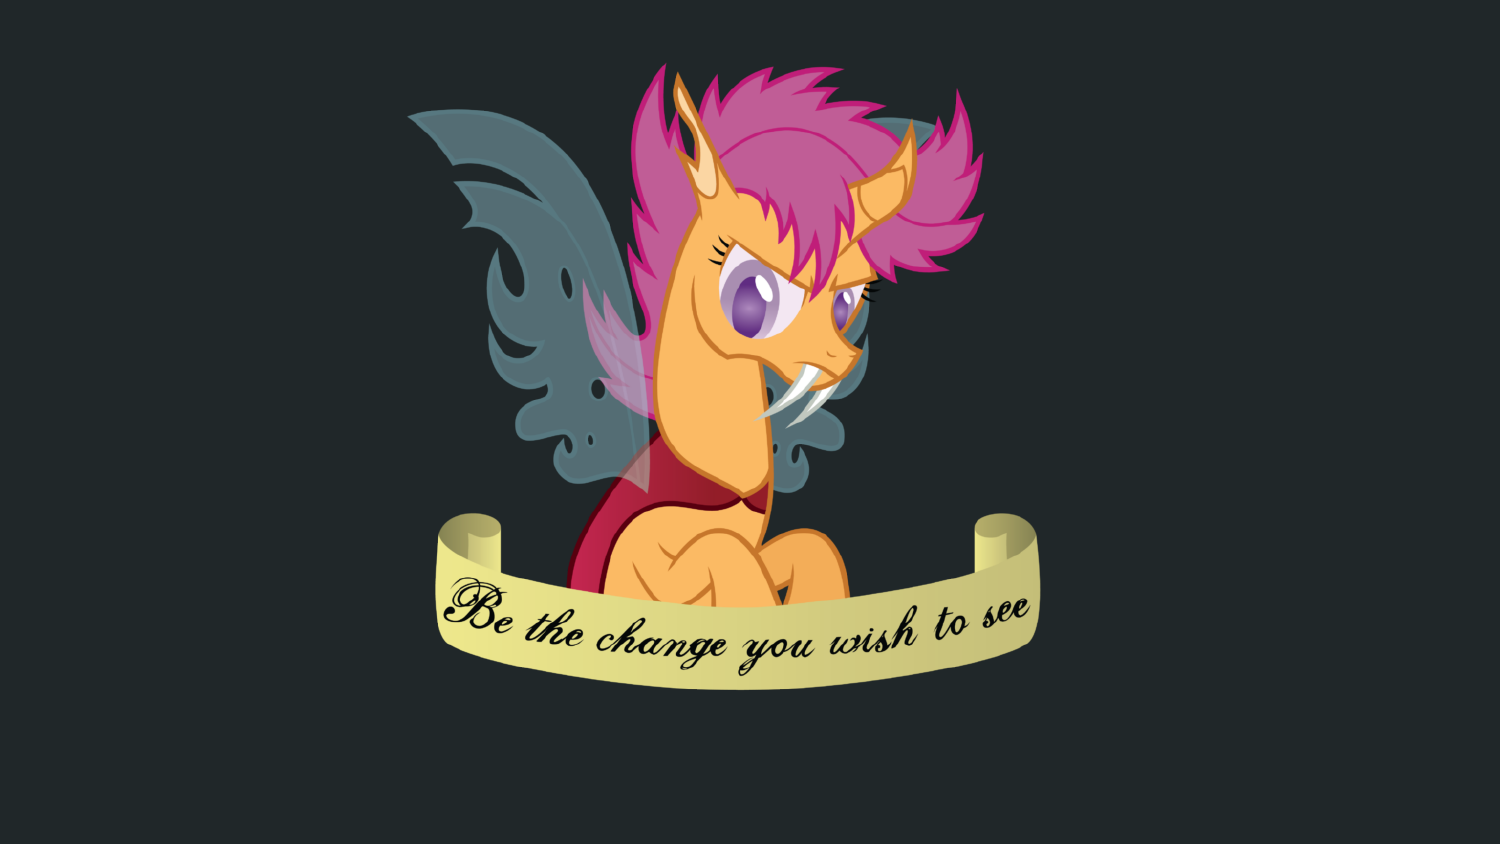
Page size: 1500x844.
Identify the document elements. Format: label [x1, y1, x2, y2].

picture [372, 0, 1107, 734]
